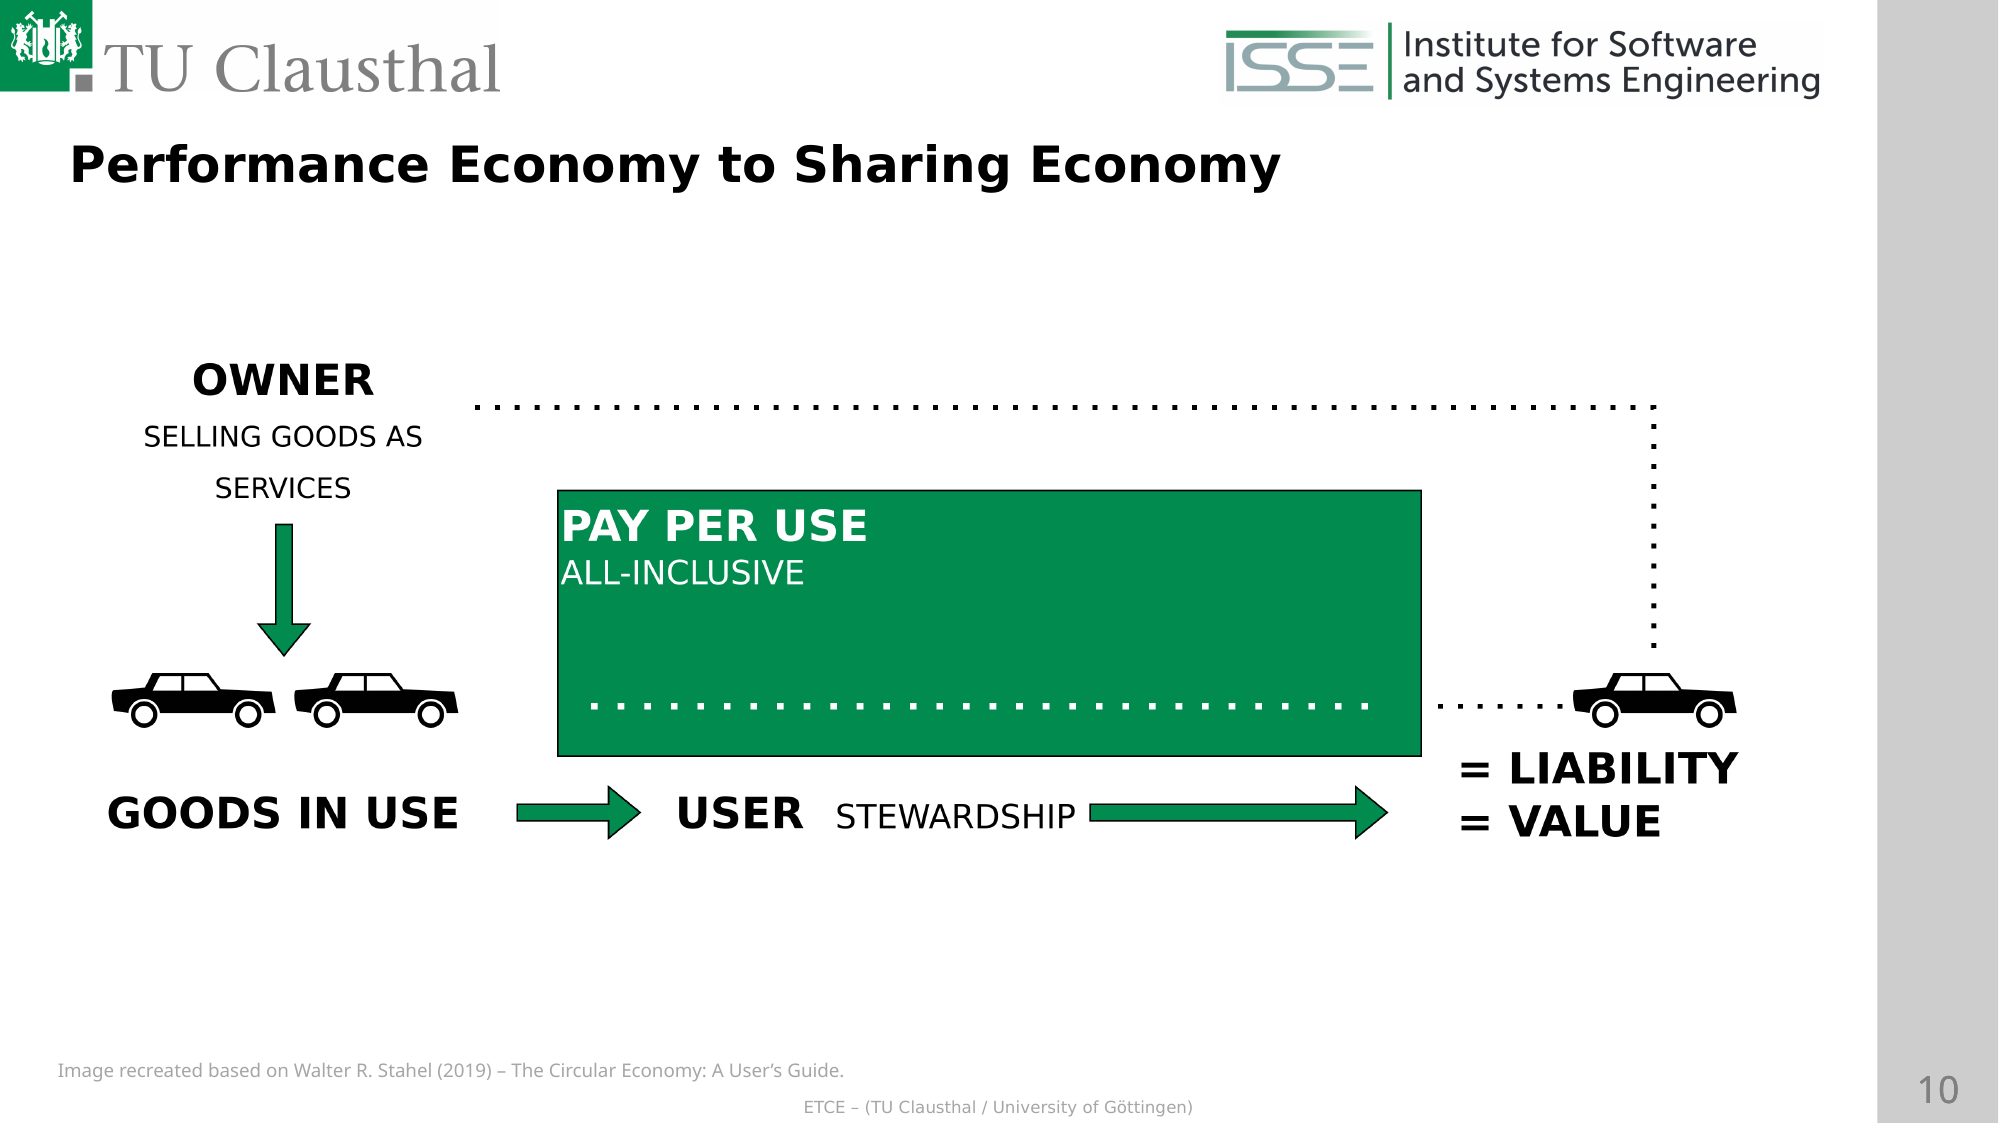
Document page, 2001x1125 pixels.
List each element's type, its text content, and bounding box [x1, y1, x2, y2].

text_box Image recreated based on Walter R. Stahel (2019) – The Circular Economy: A User’s Guide. [43, 1051, 1105, 1089]
picture [1218, 22, 1825, 106]
picture [92, 355, 1837, 848]
text_box Performance Economy to Sharing Economy [55, 125, 1817, 206]
picture [0, 0, 500, 92]
